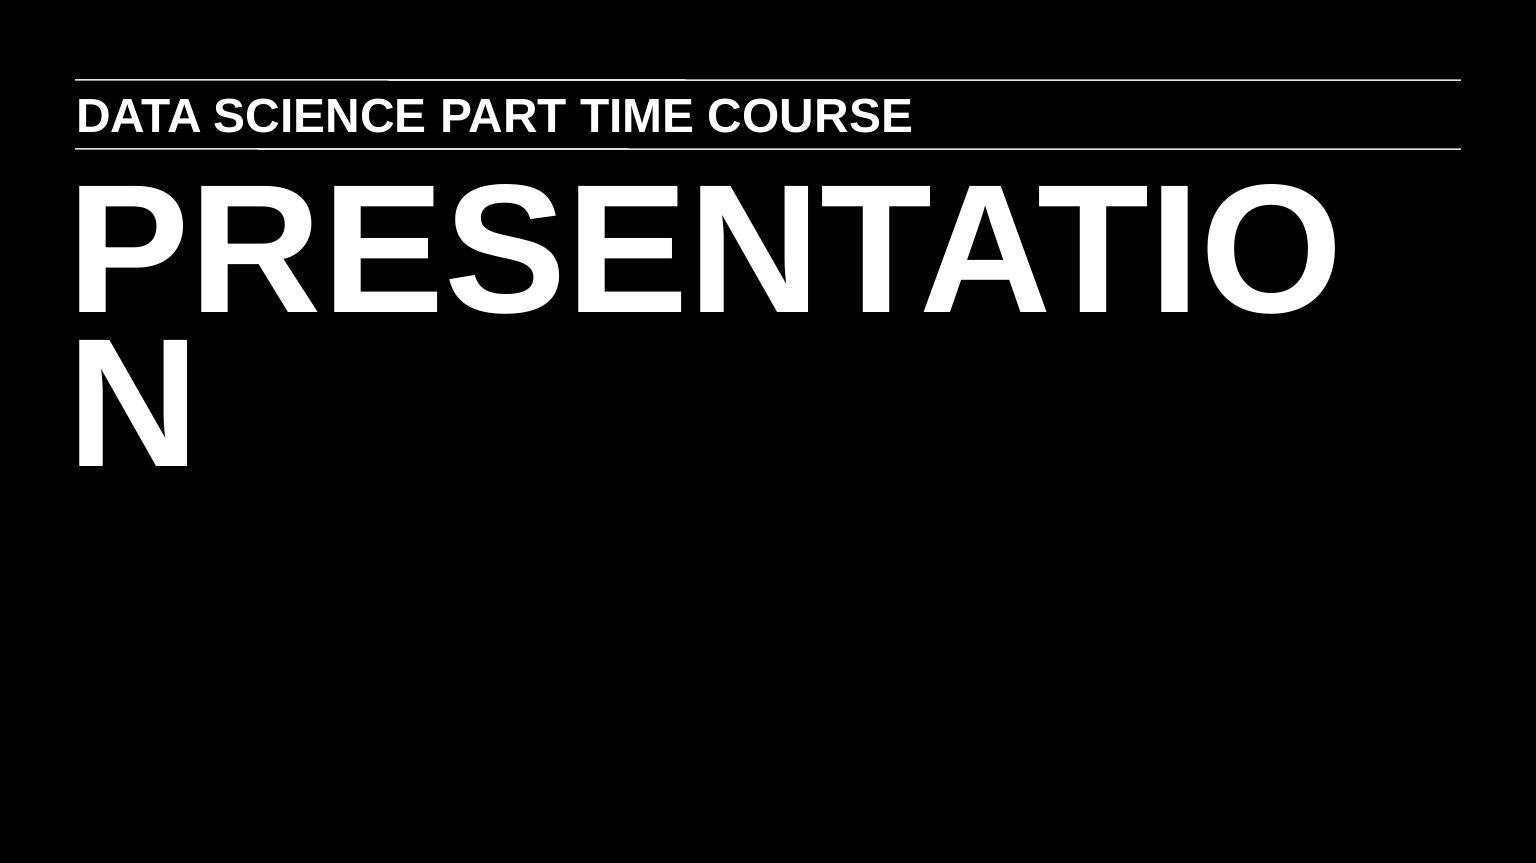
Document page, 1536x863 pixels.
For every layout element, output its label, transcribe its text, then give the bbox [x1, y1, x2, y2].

title PRESENTATION [56, 182, 1440, 823]
list DATA SCIENCE PART TIME COURSE [60, 80, 1112, 184]
